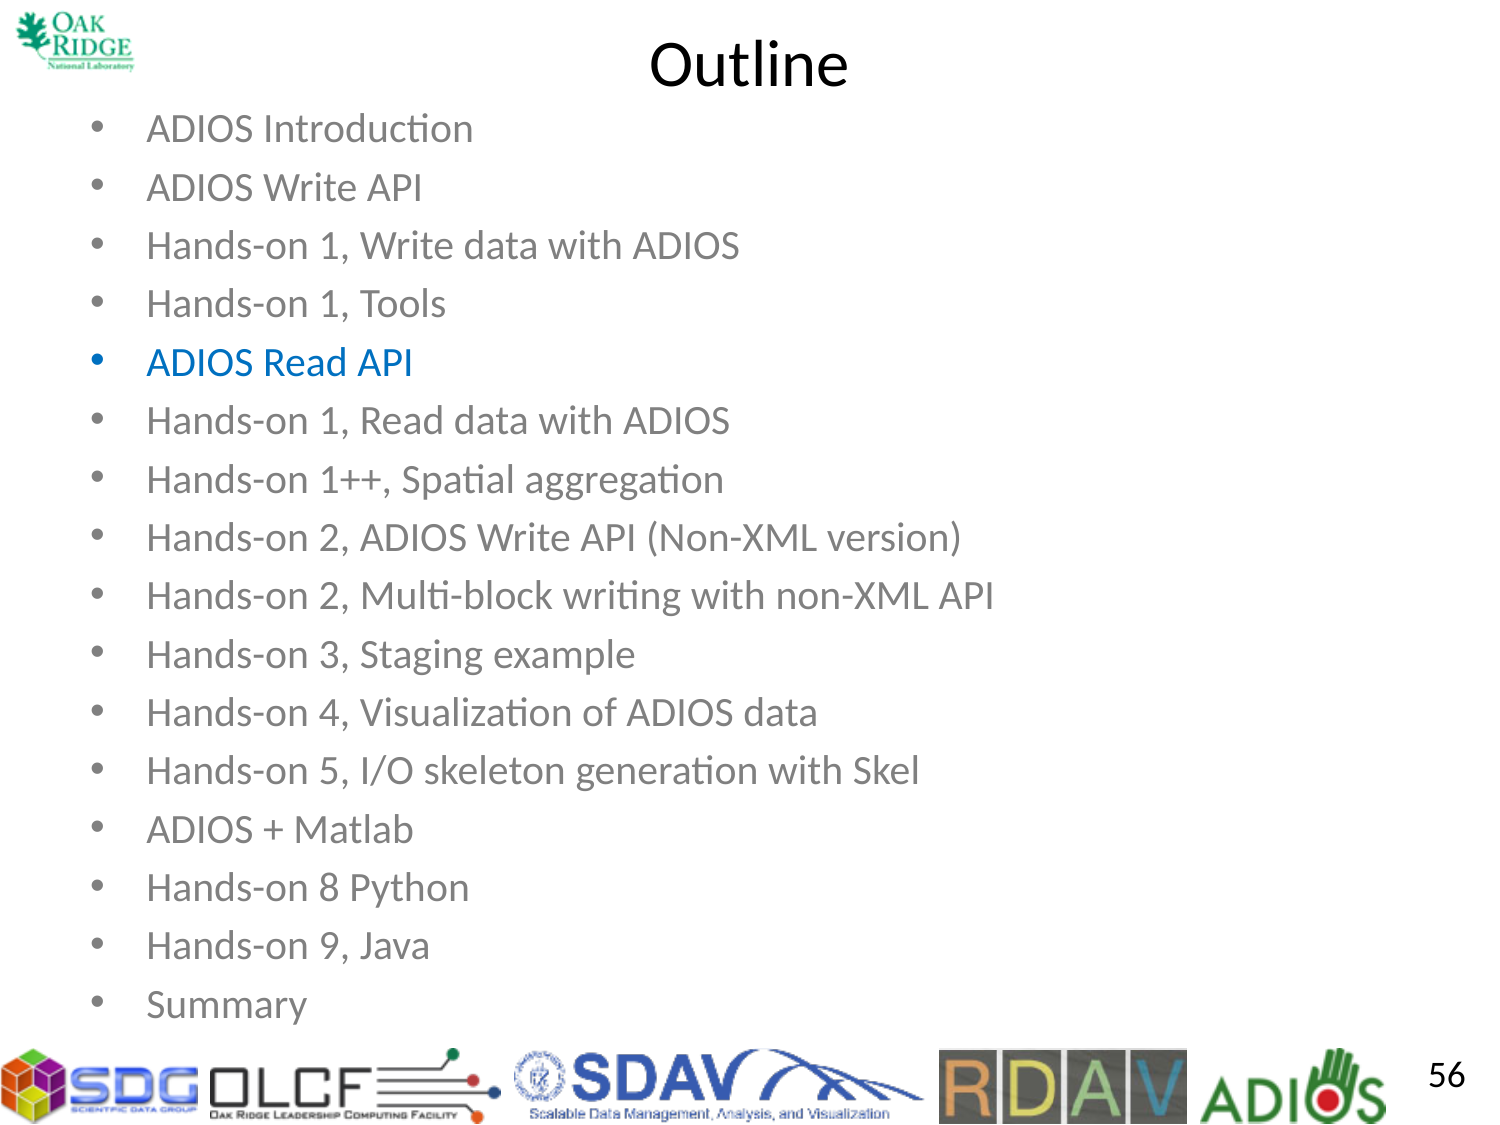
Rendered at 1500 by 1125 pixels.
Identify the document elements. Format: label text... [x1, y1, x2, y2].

picture [210, 1048, 501, 1124]
list ADIOS Introduction ADIOS Write API Hands-on 1, Write data with ADIOS Hands-on 1, Tools ADIOS Read API Hands-on 1, Read data with ADIOS Hands-on 1++, Spatial aggregation Hands-on 2, ADIOS Write API (Non-XML version) Hands-on 2, Multi-block writing with non-XML API Hands-on 3, Staging example Hands-on 4, Visualization of ADIOS data Hands-on 5, I/O skeleton generation with Skel ADIOS + Matlab Hands-on 8 Python Hands-on 9, Java Summary [75, 93, 1425, 1033]
picture [1200, 1103, 1386, 1124]
picture [0, 1048, 198, 1124]
picture [939, 1048, 1187, 1124]
title Outline [75, 11, 1425, 93]
picture [514, 1048, 926, 1124]
slide_number 56 [1130, 1042, 1481, 1103]
picture [0, 6, 149, 82]
